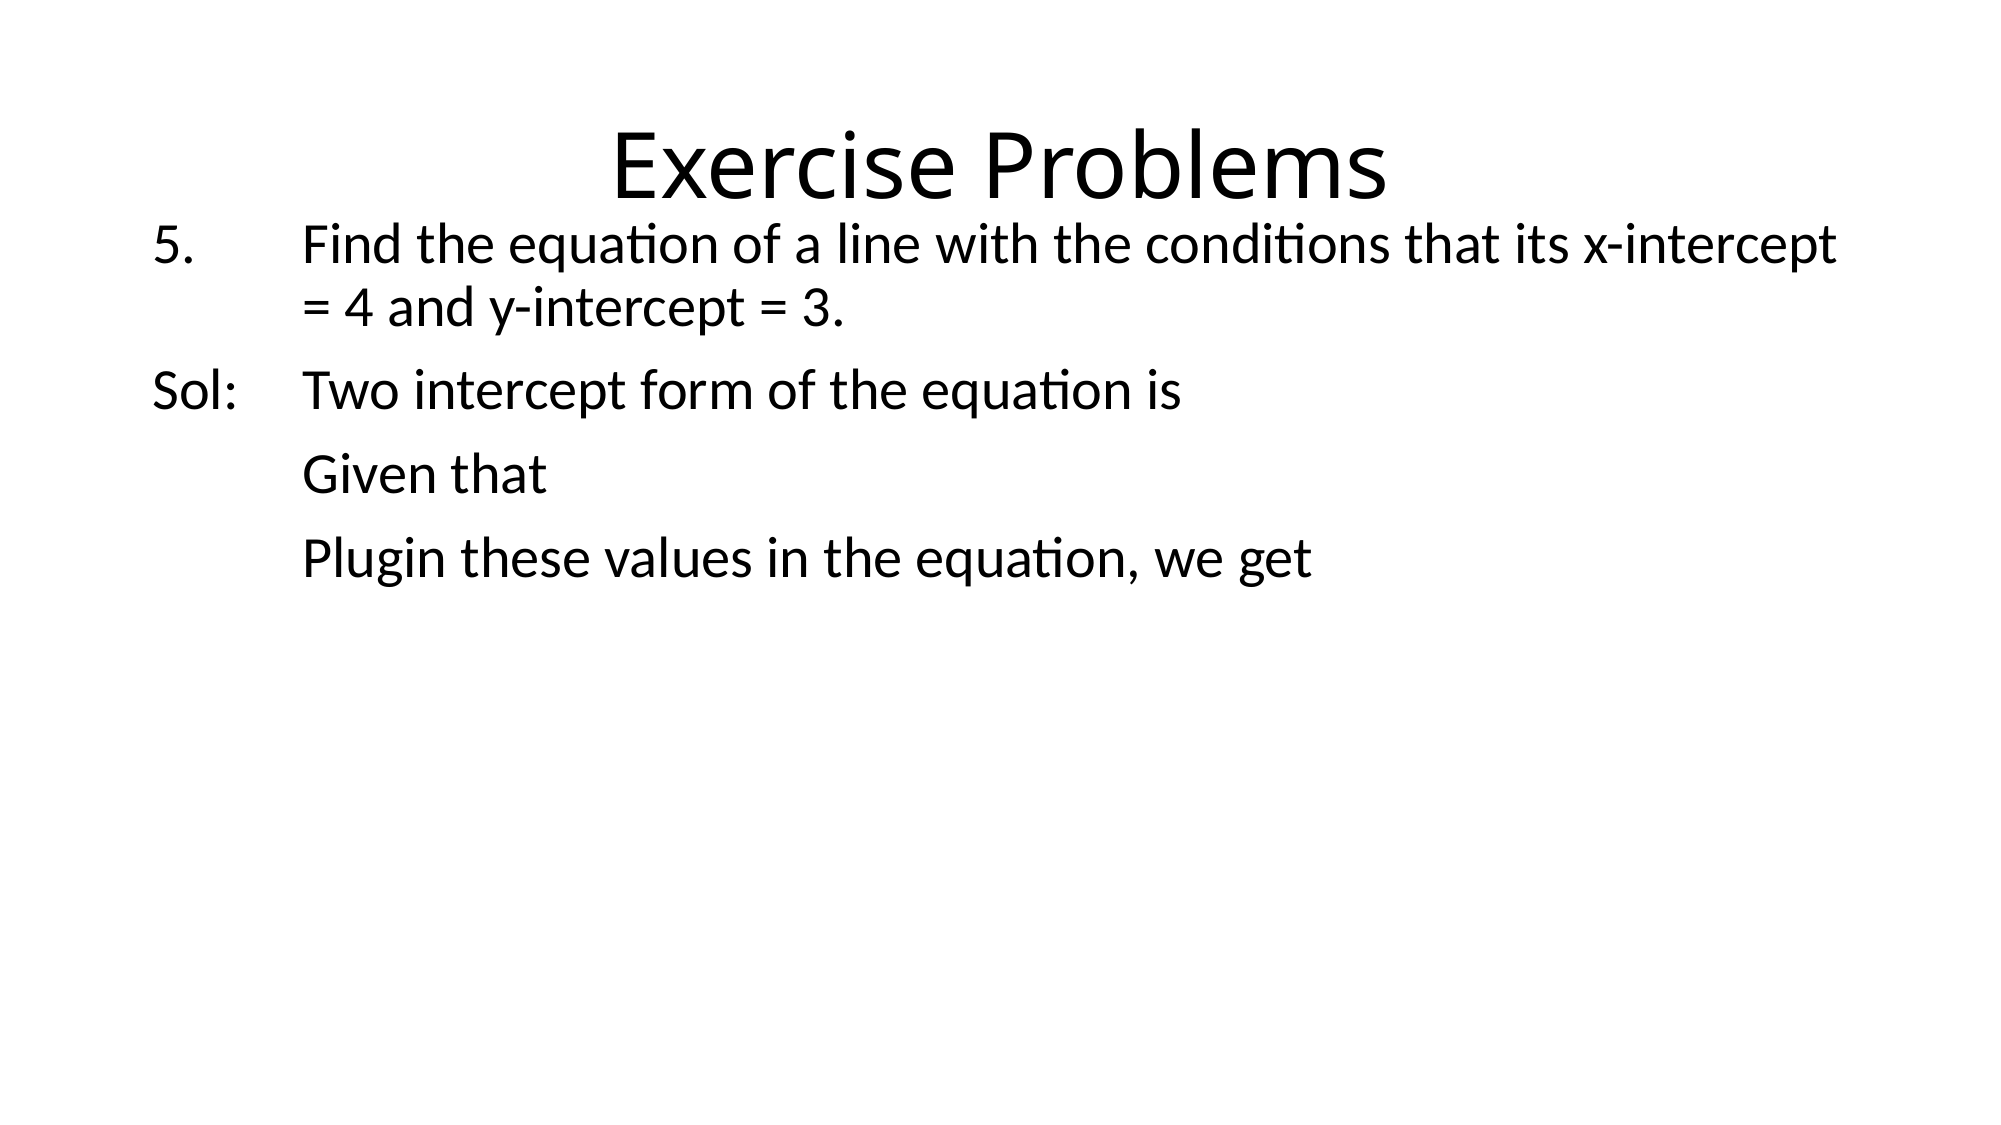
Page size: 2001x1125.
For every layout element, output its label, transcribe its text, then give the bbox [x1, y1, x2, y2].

title Exercise Problems [137, 59, 1863, 278]
